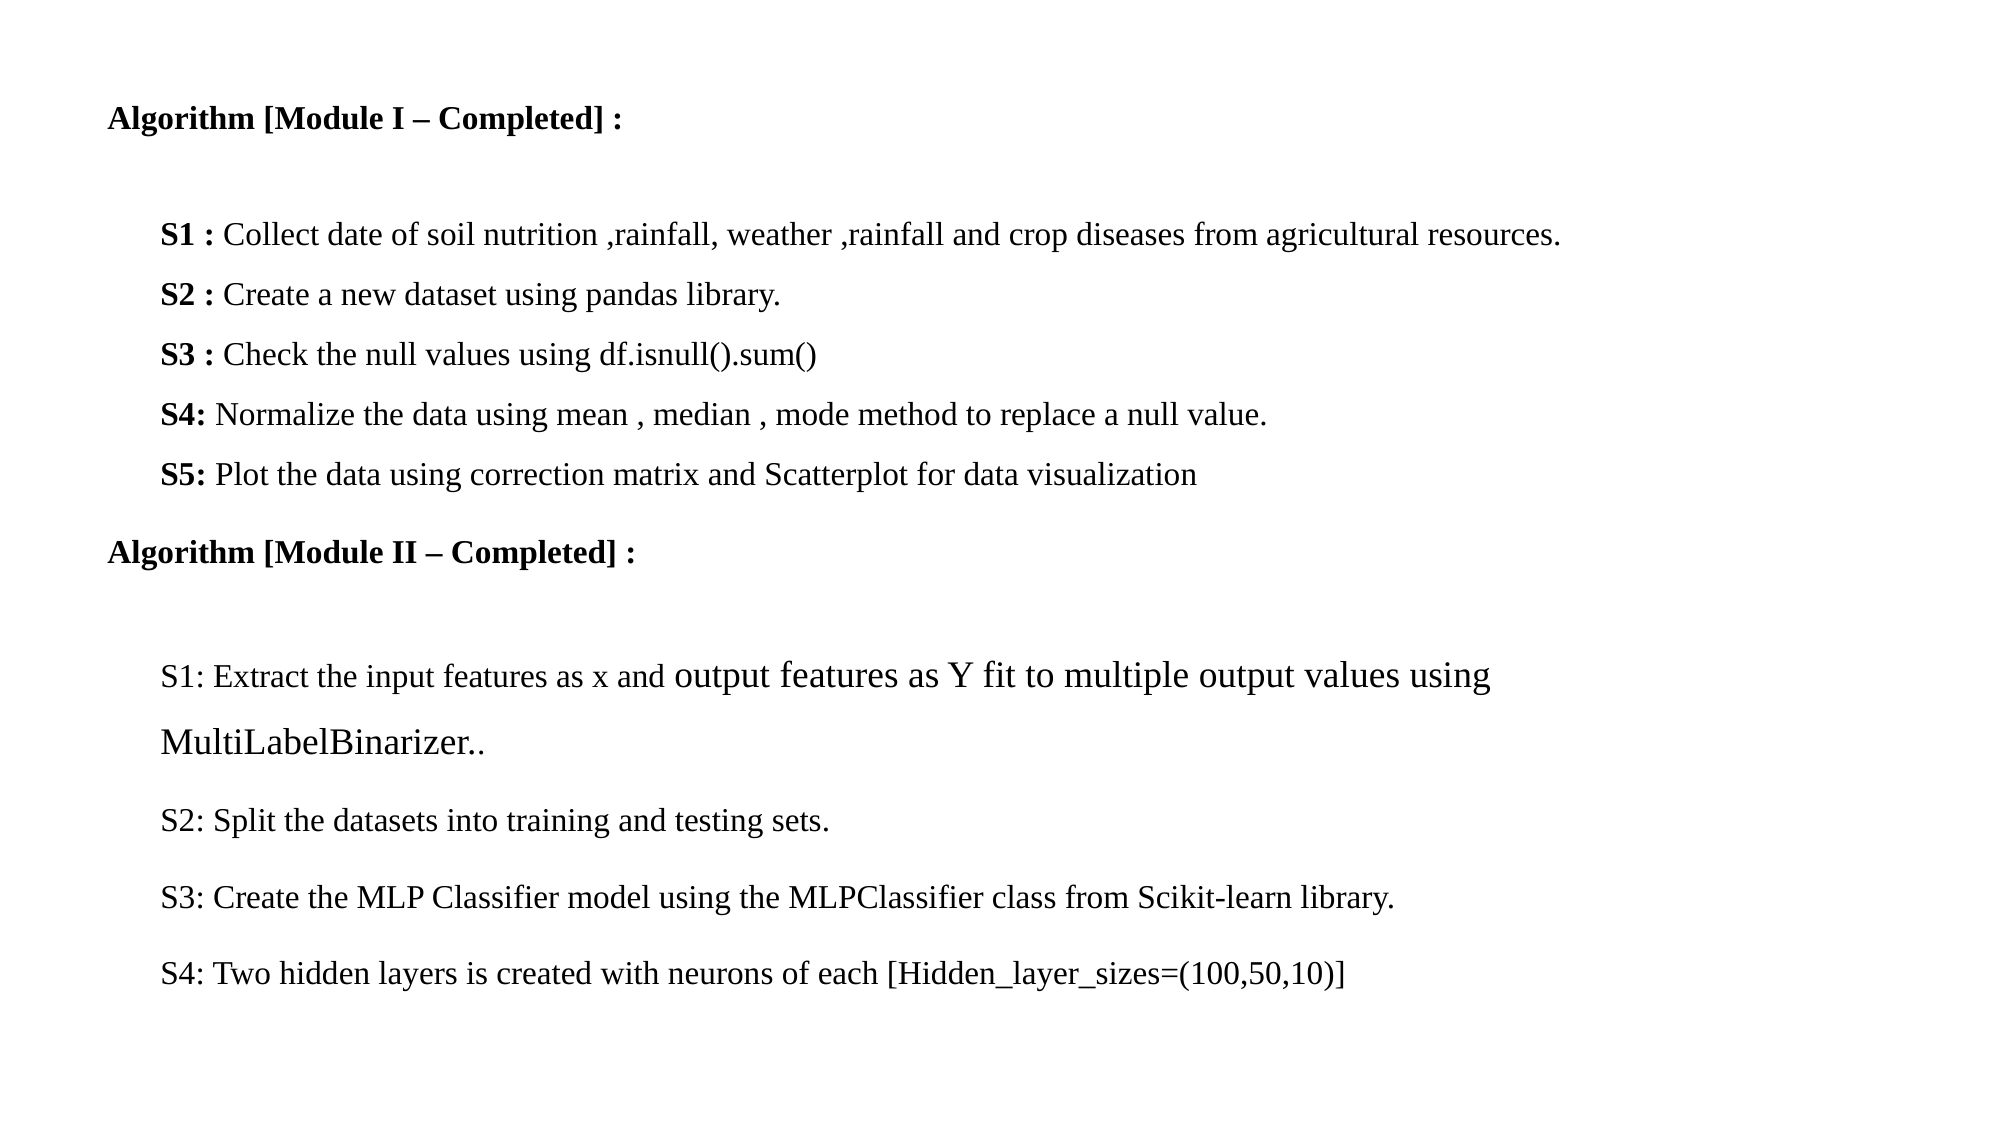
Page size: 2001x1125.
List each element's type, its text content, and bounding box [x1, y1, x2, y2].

text_box S1: Extract the input features as x and output features as Y fit to multiple output values using MultiLabelBinarizer.. S2: Split the datasets into training and testing sets. S3: Create the MLP Classifier model using the MLPClassifier class from Scikit-learn library. S4: Two hidden layers is created with neurons of each [Hidden_layer_sizes=(100,50,10)] [145, 619, 1704, 999]
text_box Algorithm [Module II – Completed] : [92, 523, 1093, 578]
text_box S1 : Collect date of soil nutrition ,rainfall, weather ,rainfall and crop diseases from agricultural resources. S2 : Create a new dataset using pandas library. S3 : Check the null values using df.isnull().sum() S4: Normalize the data using mean , median , mode method to replace a null value. S5: Plot the data using correction matrix and Scatterplot for data visualization [145, 185, 1855, 619]
text_box Algorithm [Module I – Completed] : [92, 88, 733, 144]
